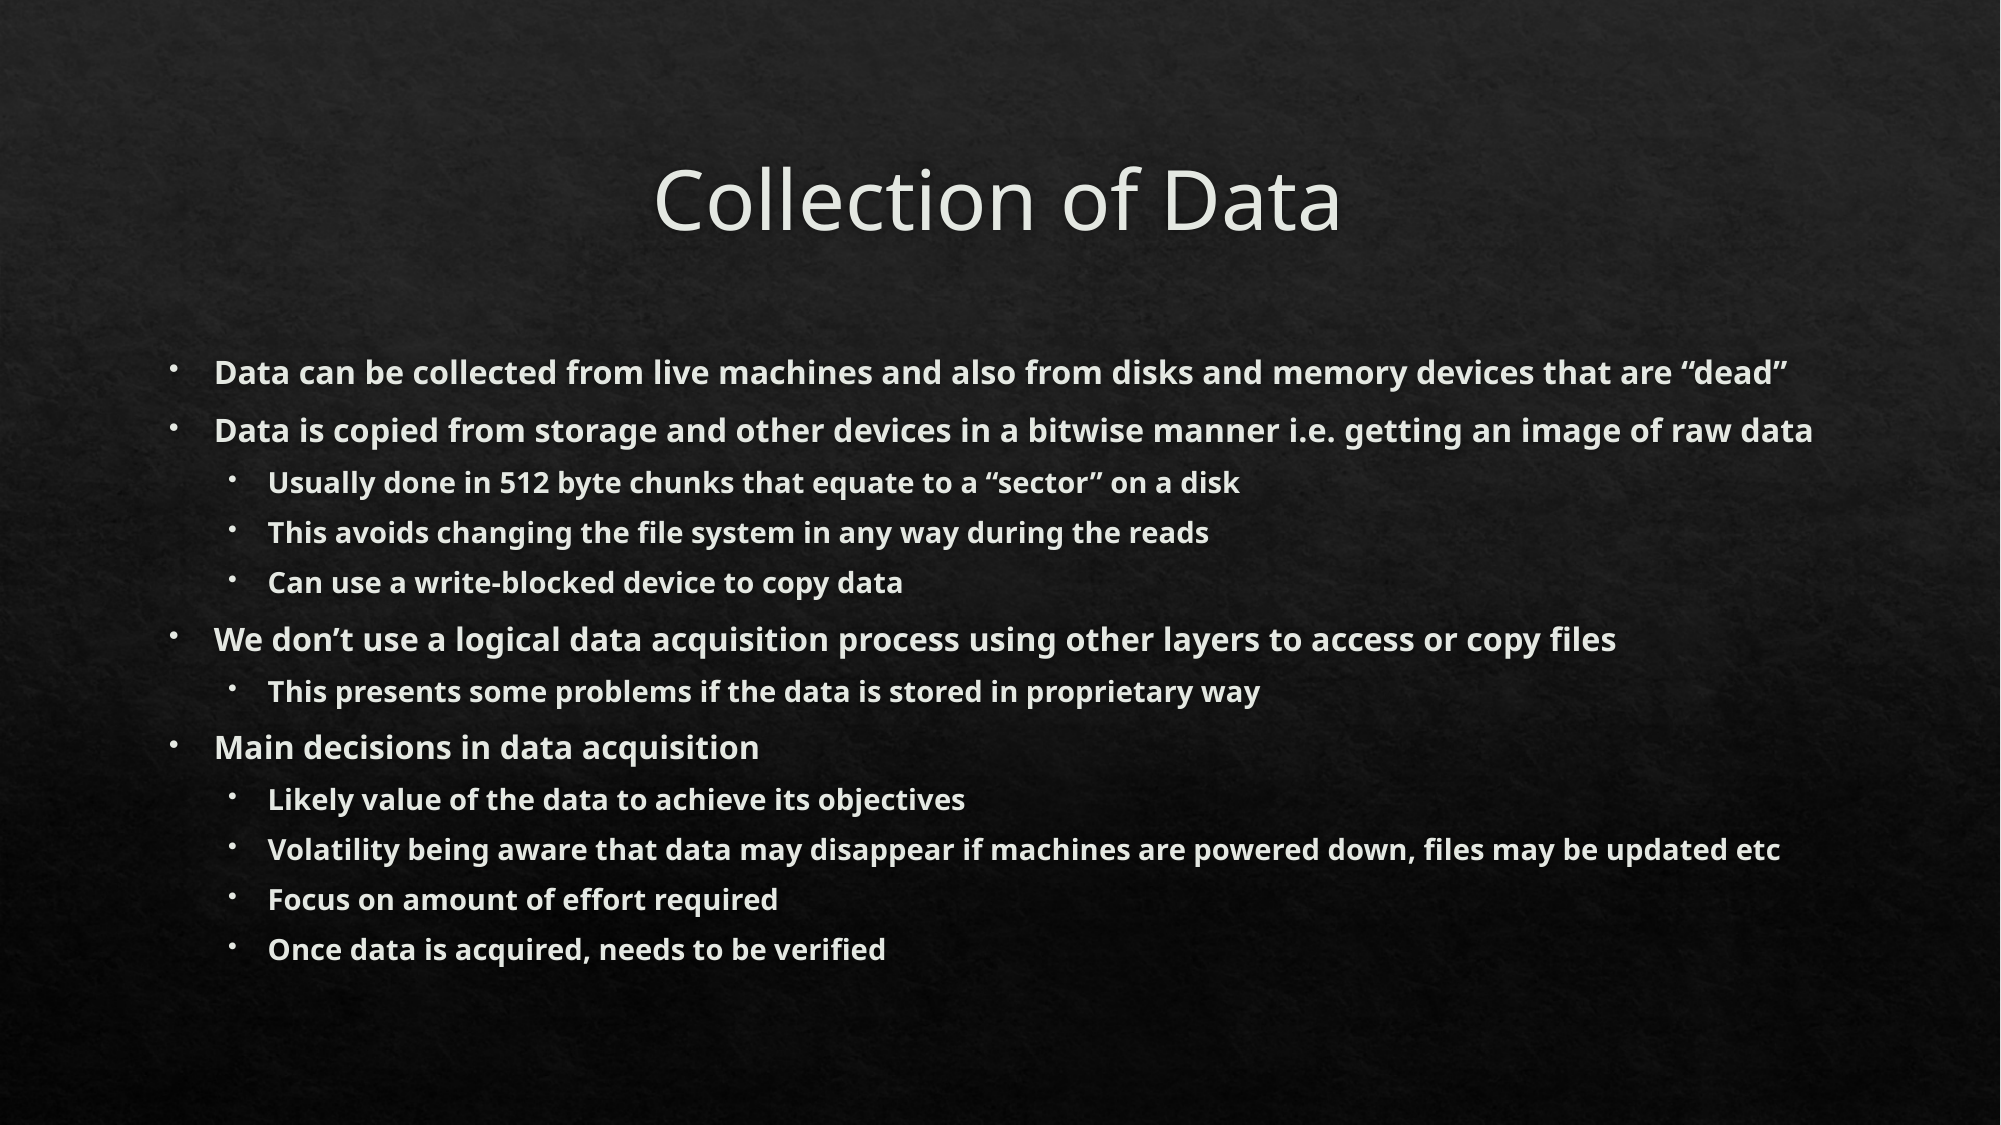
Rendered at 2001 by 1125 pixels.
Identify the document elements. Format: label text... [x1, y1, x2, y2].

list Data can be collected from live machines and also from disks and memory devices that are “dead” Data is copied from storage and other devices in a bitwise manner i.e. getting an image of raw data Usually done in 512 byte chunks that equate to a “sector” on a disk This avoids changing the file system in any way during the reads Can use a write-blocked device to copy data We don’t use a logical data acquisition process using other layers to access or copy files This presents some problems if the data is stored in proprietary way Main decisions in data acquisition Likely value of the data to achieve its objectives Volatility being aware that data may disappear if machines are powered down, files may be updated etc Focus on amount of effort required Once data is acquired, needs to be verified [149, 340, 1849, 1025]
title Collection of Data [149, 99, 1849, 307]
